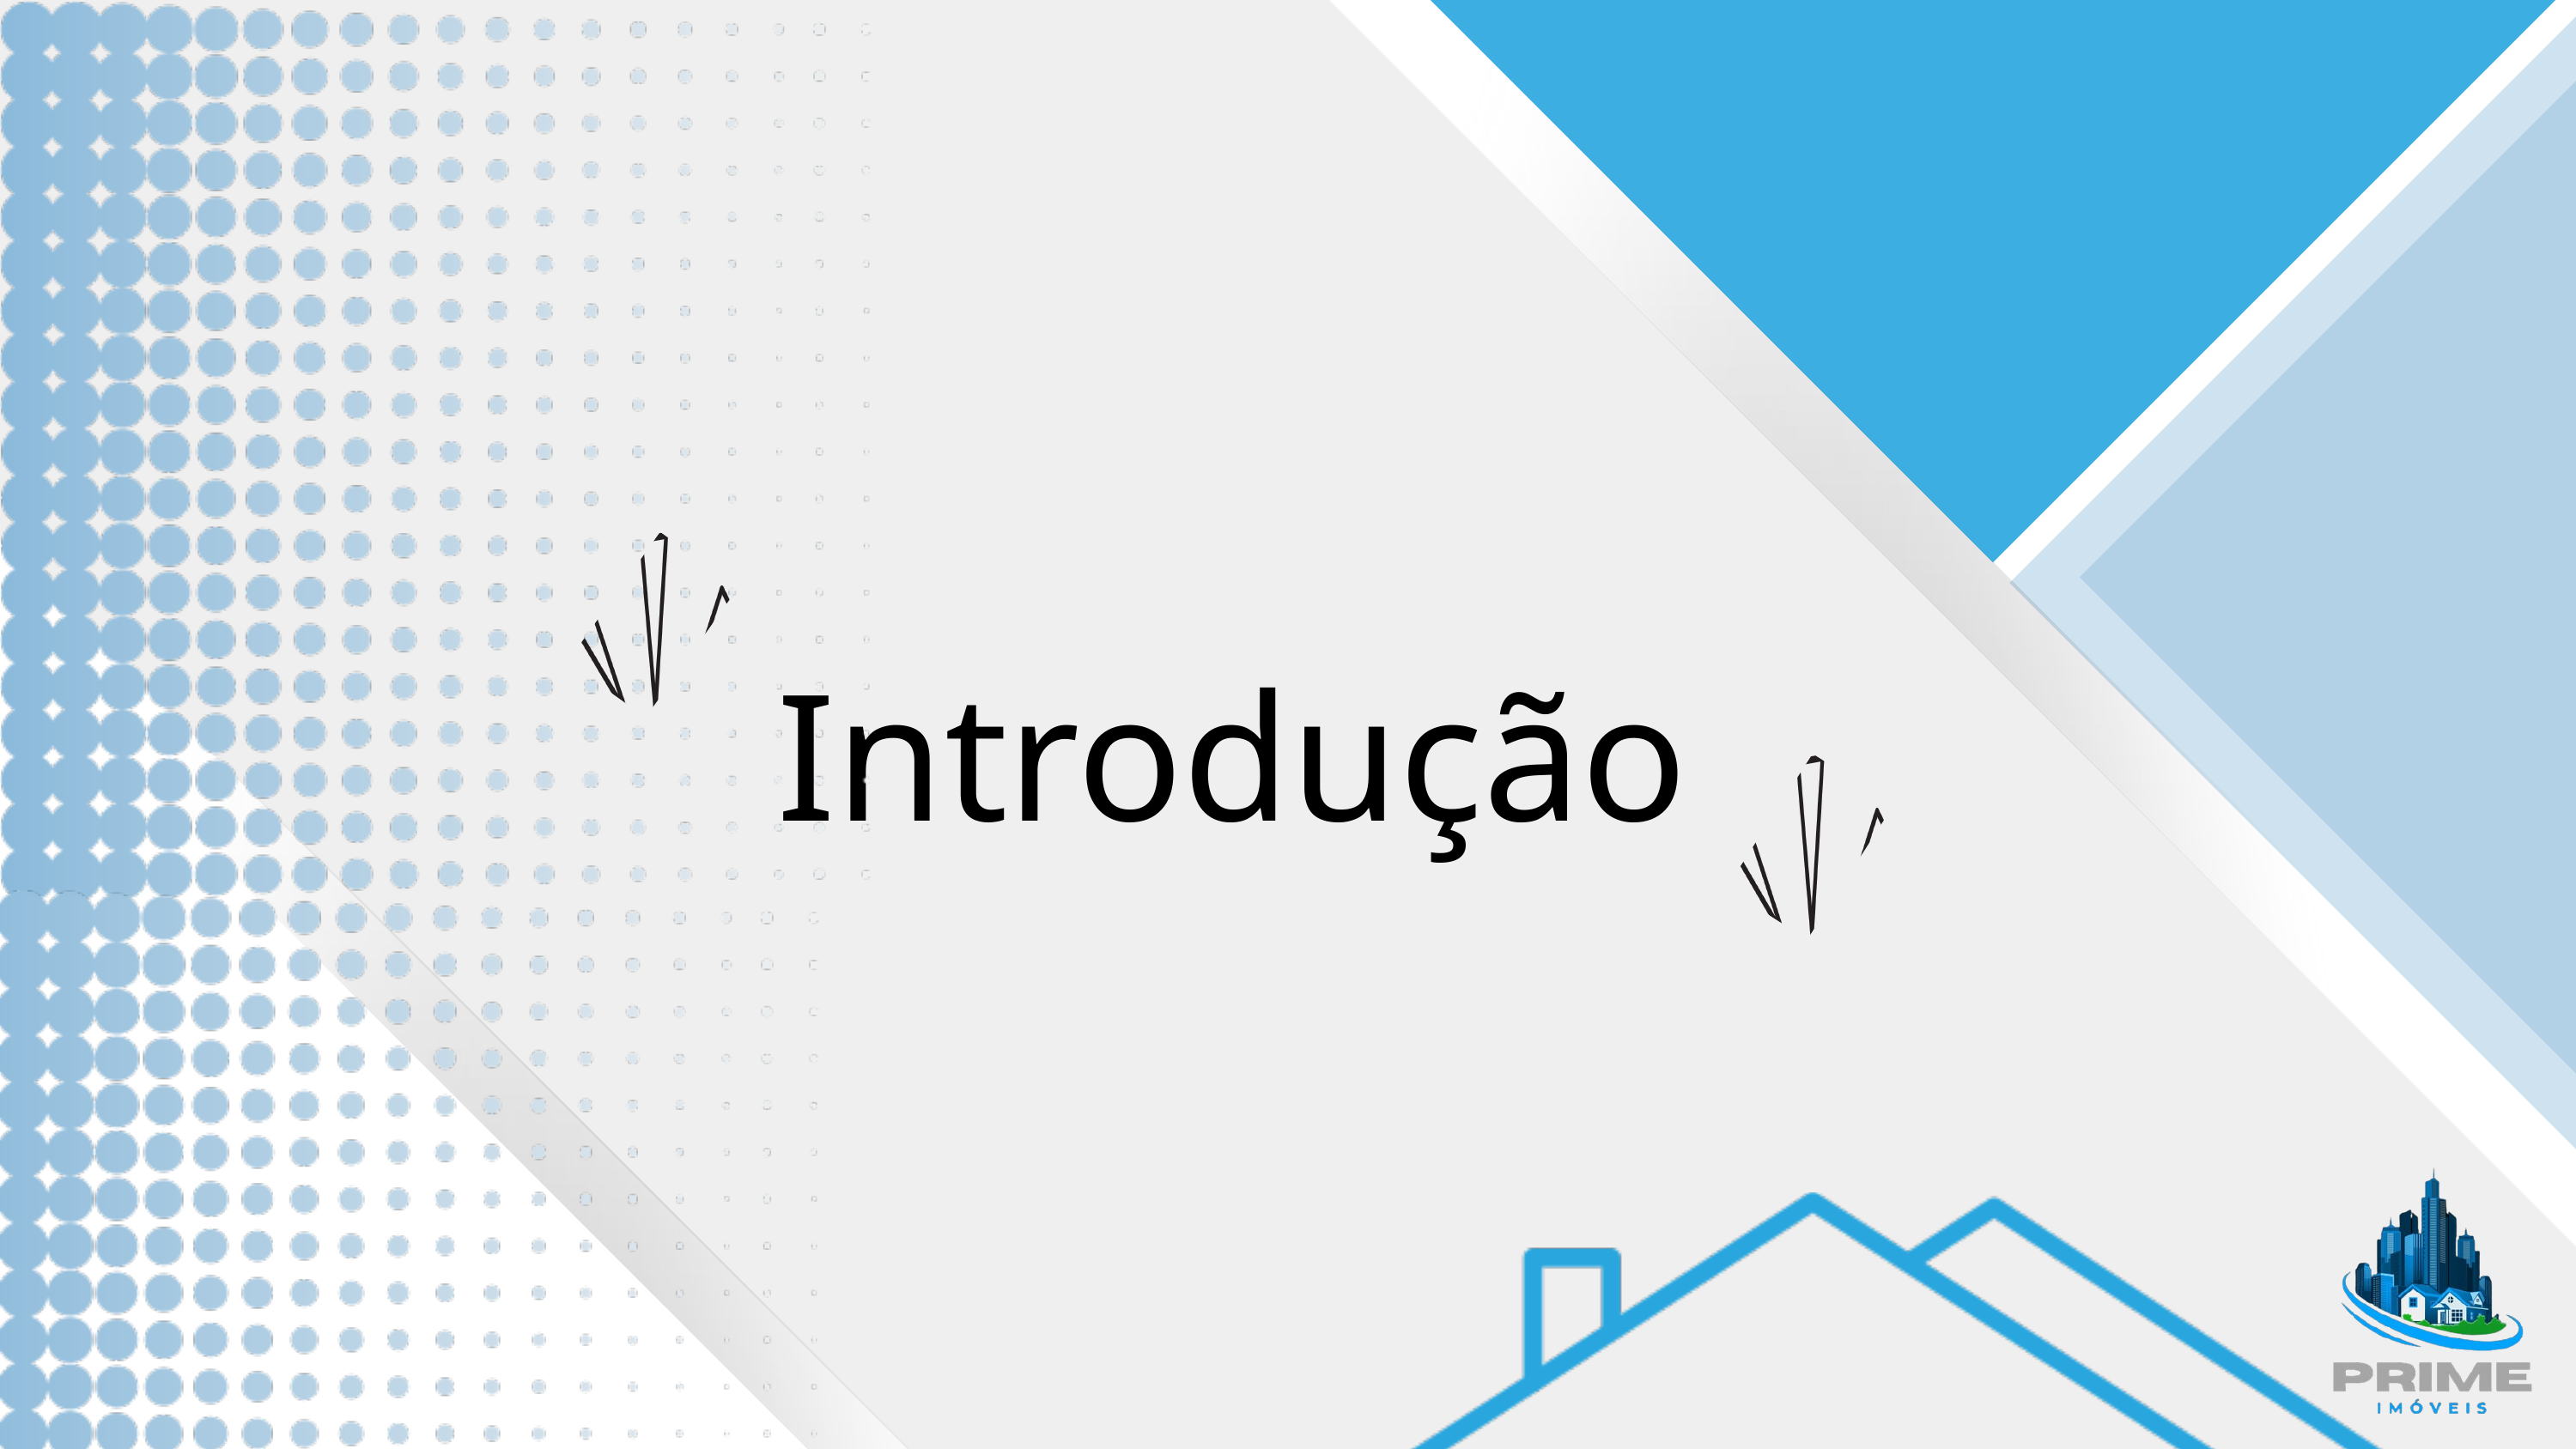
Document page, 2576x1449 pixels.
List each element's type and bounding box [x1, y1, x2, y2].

text_box [2390, 106, 2576, 1328]
text_box [565, 0, 1890, 1449]
text_box [1896, 0, 2363, 410]
text_box [0, 889, 559, 1449]
text_box [1896, 464, 2316, 987]
text_box [2271, 1155, 2576, 1449]
text_box [1896, 1192, 2271, 1449]
text_box [2320, 112, 2391, 1334]
text_box [0, 1, 559, 889]
